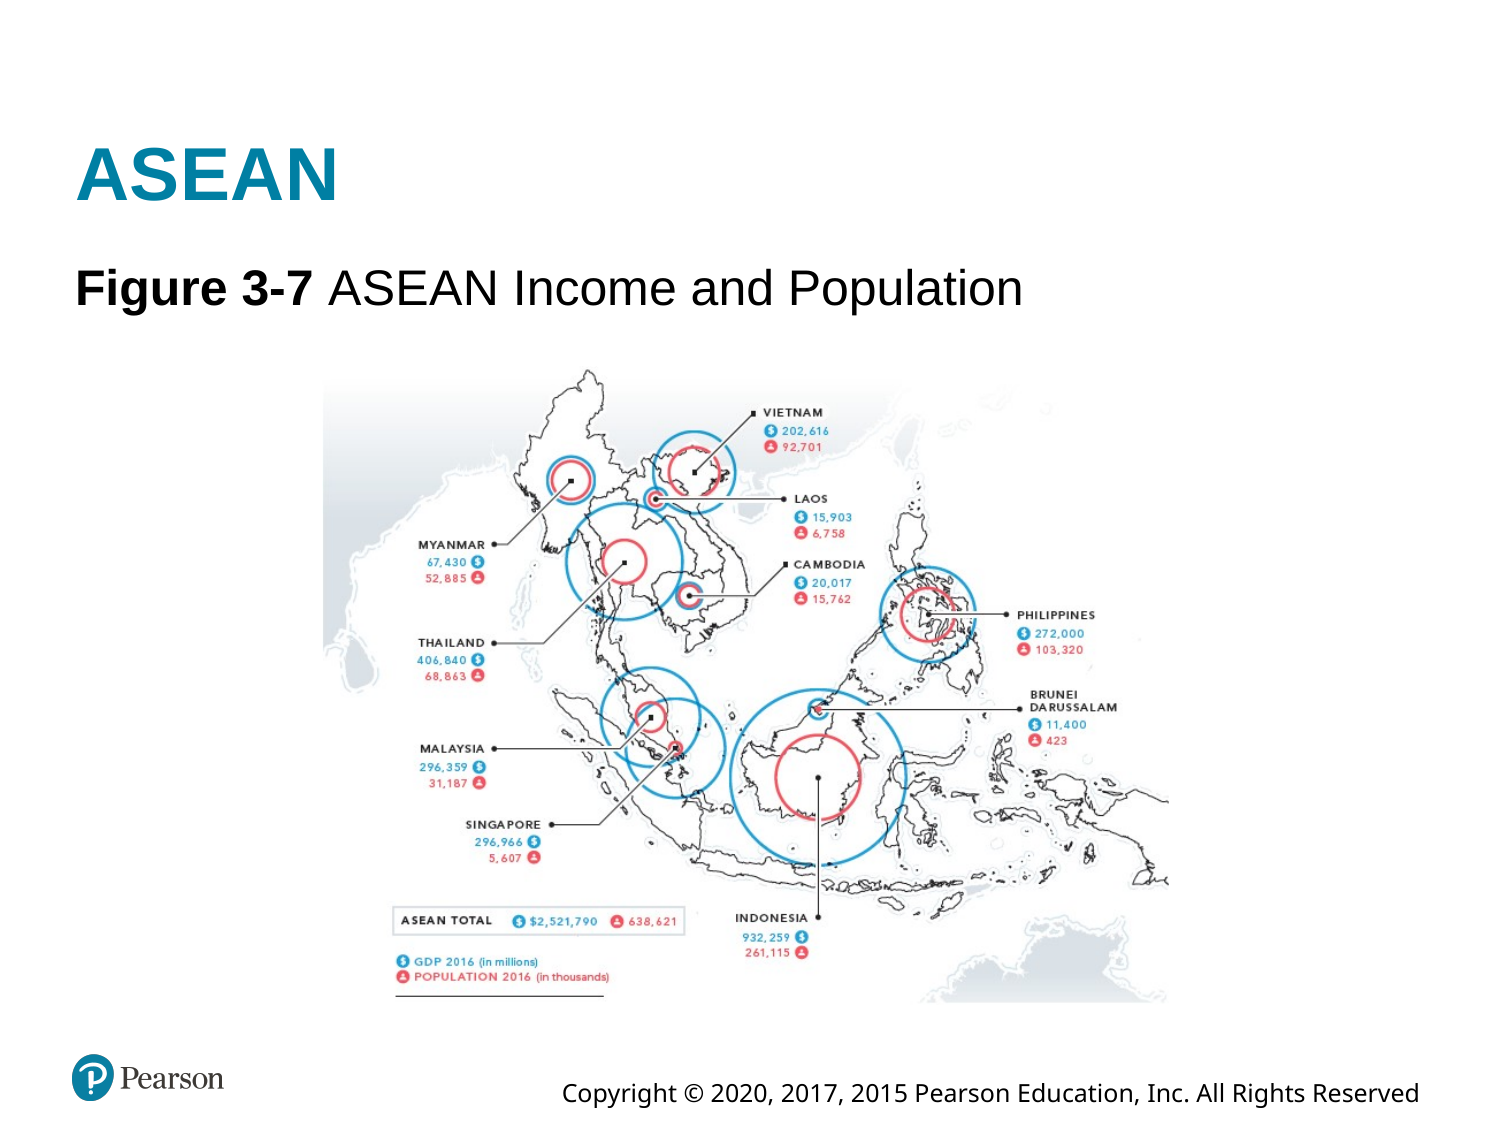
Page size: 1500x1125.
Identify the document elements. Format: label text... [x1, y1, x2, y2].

picture [72, 1054, 88, 1070]
picture [98, 1054, 224, 1101]
picture [322, 366, 1178, 1005]
picture [72, 1087, 83, 1101]
picture [80, 1063, 106, 1088]
title A S E A N [75, 35, 1425, 216]
list Figure 3-7 A S E A N Income and Population [75, 255, 1425, 322]
